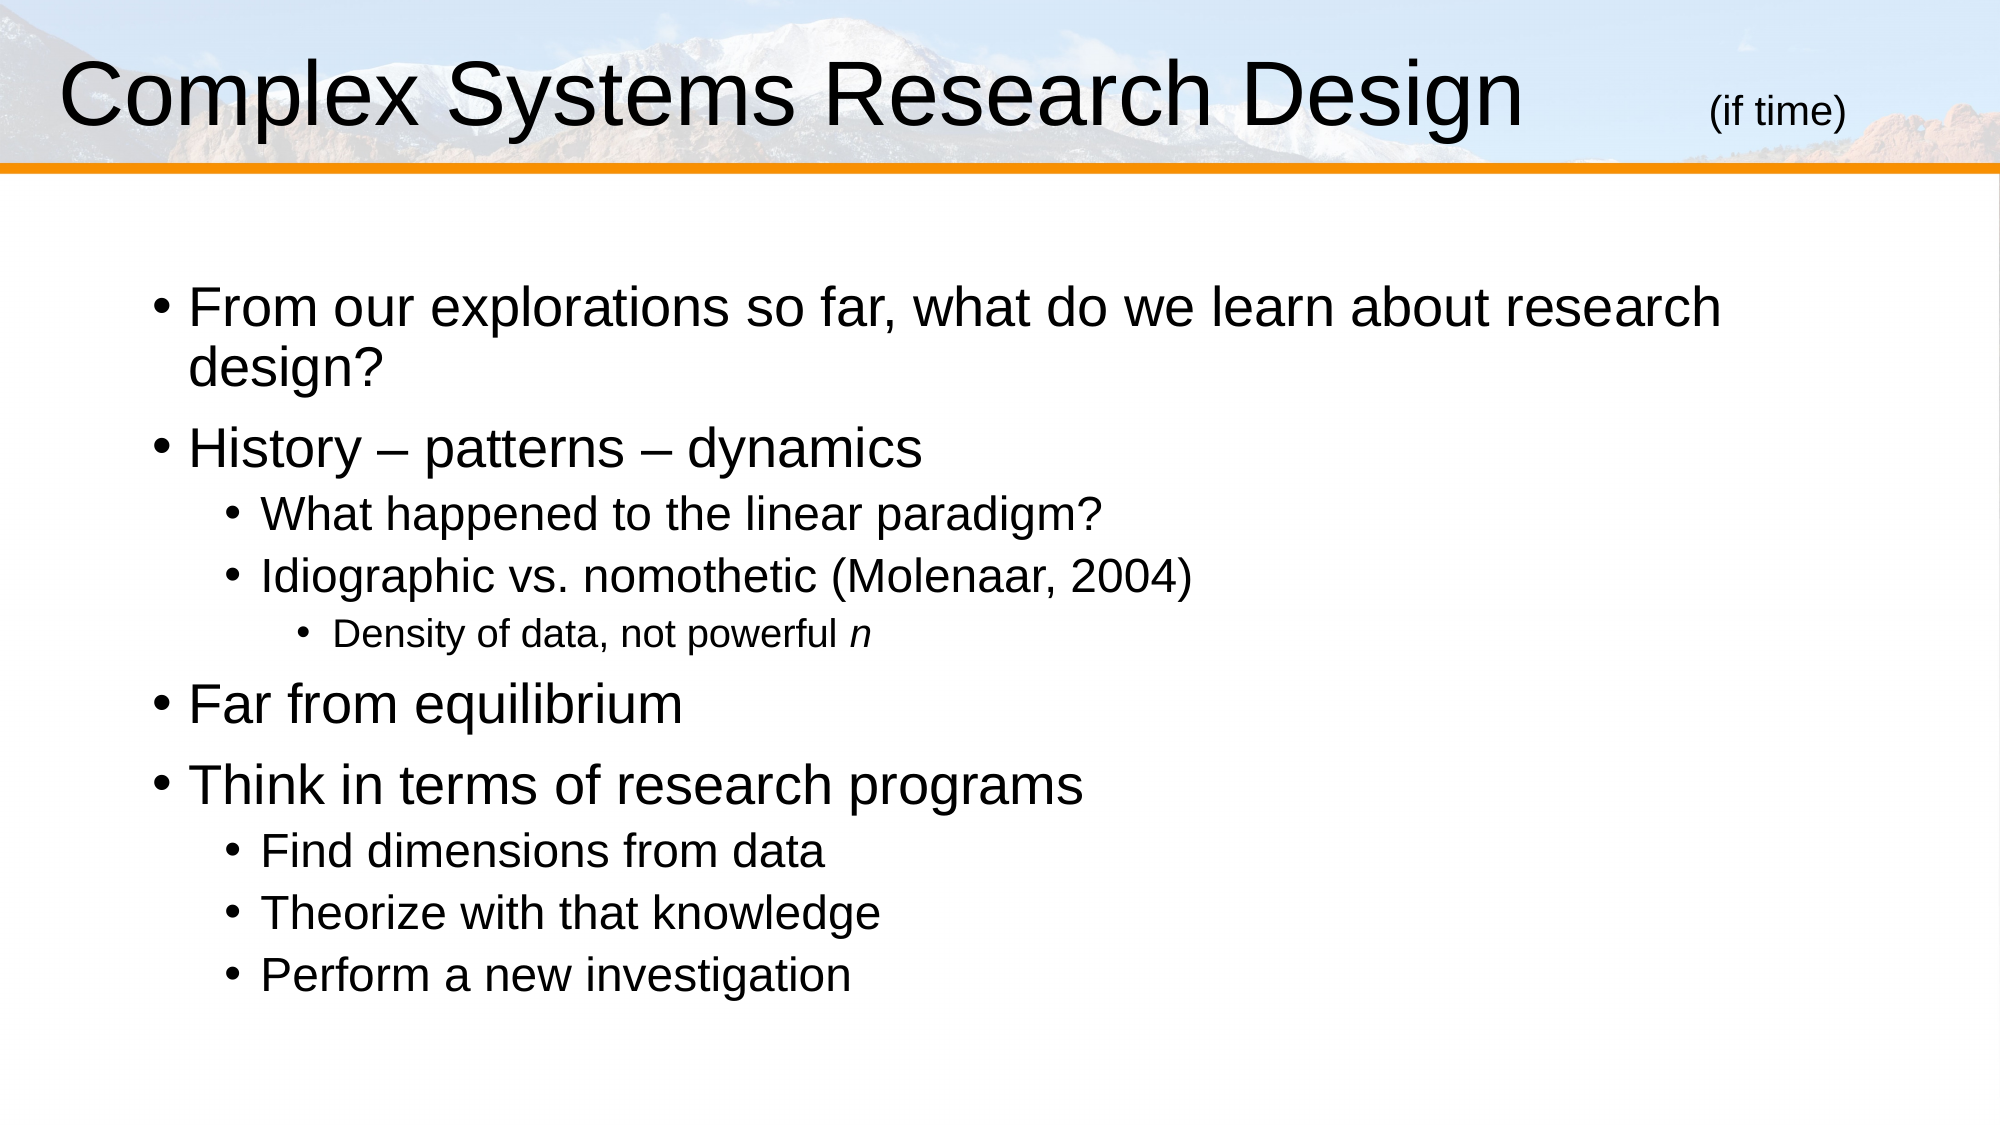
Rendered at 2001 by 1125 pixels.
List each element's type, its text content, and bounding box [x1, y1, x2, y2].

title Complex Systems Research Design (if time) [43, 3, 1953, 188]
list From our explorations so far, what do we learn about research design? History – patterns – dynamics What happened to the linear paradigm? Idiographic vs. nomothetic (Molenaar, 2004) Density of data, not powerful n Far from equilibrium Think in terms of research programs Find dimensions from data Theorize with that knowledge Perform a new investigation [137, 270, 1863, 1014]
picture [0, 0, 2000, 1125]
